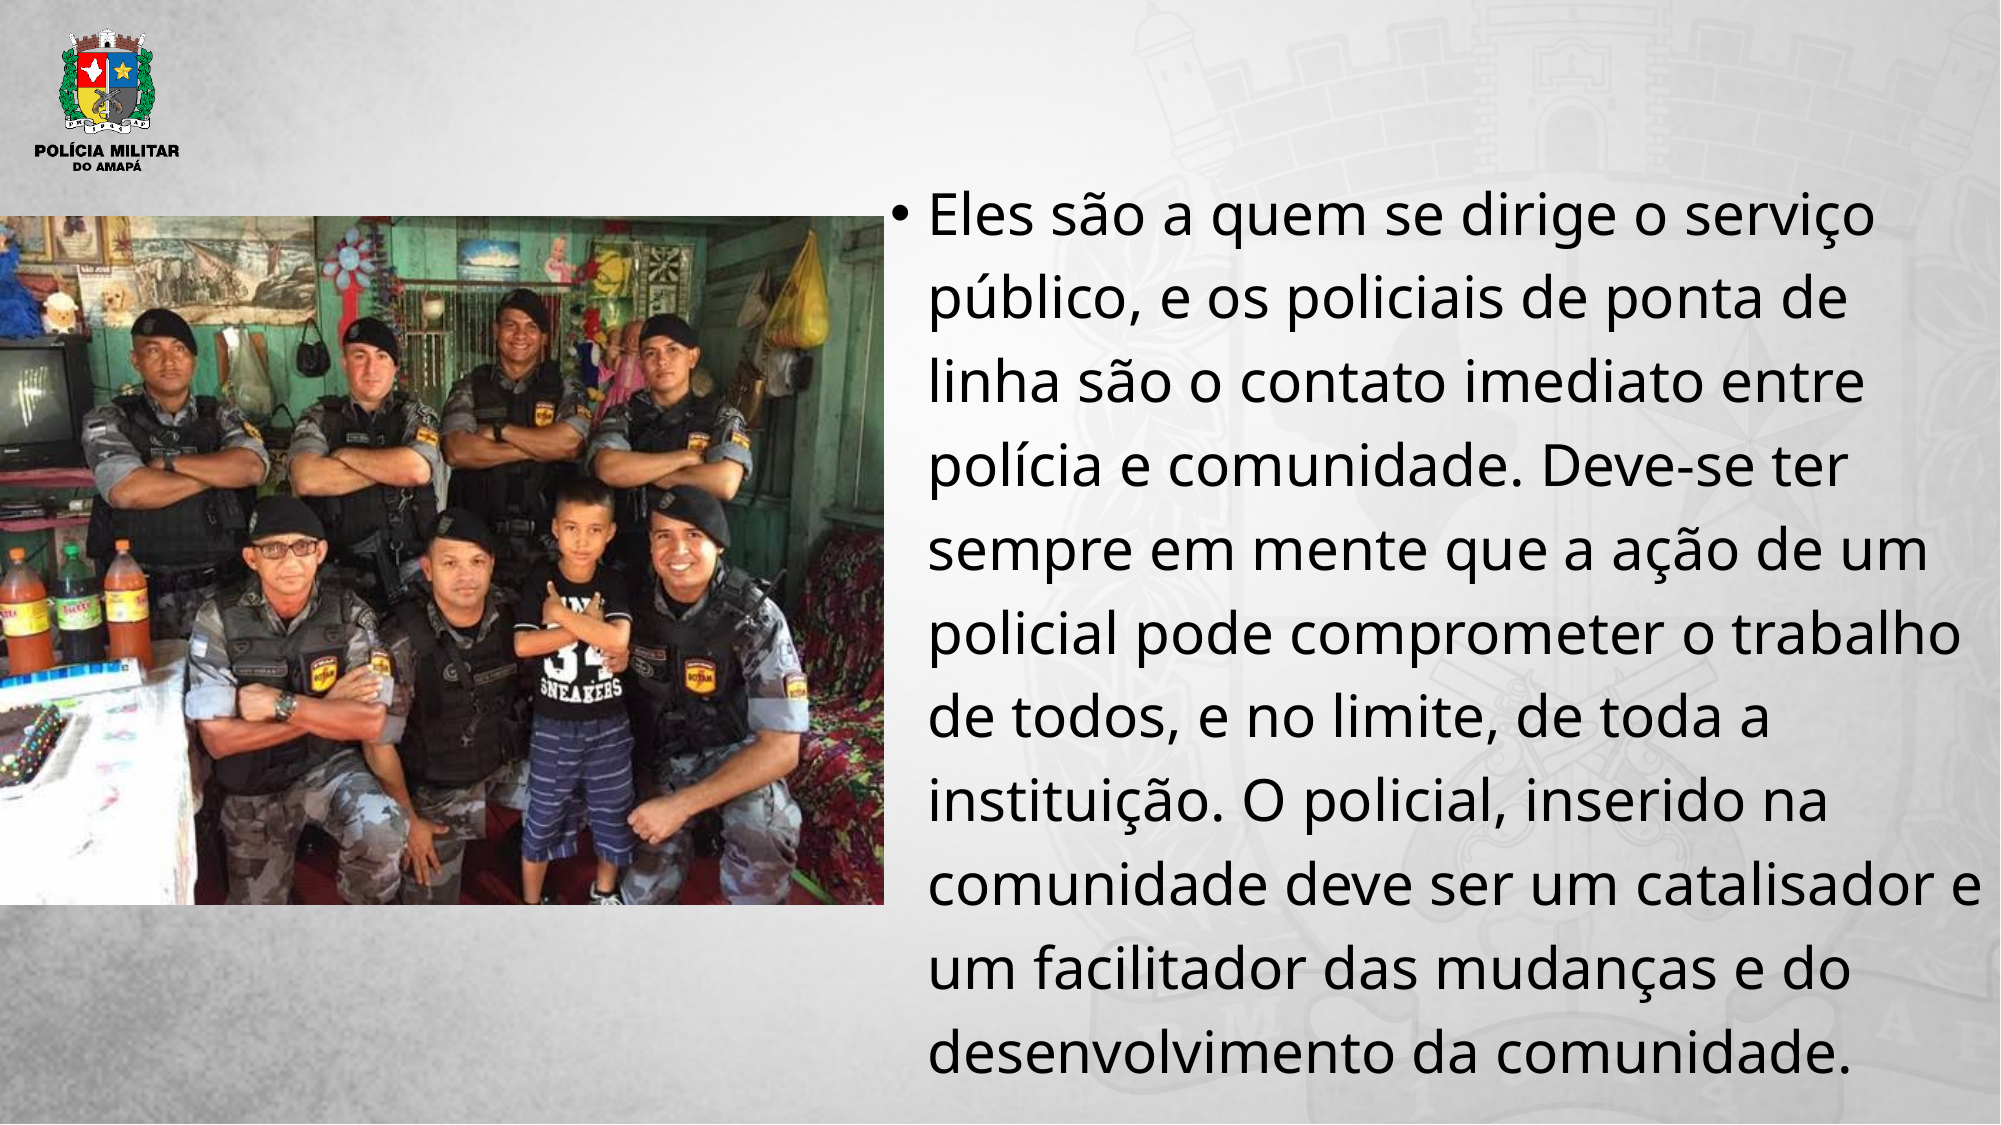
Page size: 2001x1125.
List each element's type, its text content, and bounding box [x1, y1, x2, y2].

picture [0, 0, 2001, 1125]
list Eles são a quem se dirige o serviço público, e os policiais de ponta de linha são o contato imediato entre polícia e comunidade. Deve-se ter sempre em mente que a ação de um policial pode comprometer o trabalho de todos, e no limite, de toda a instituição. O policial, inserido na comunidade deve ser um catalisador e um facilitador das mudanças e do desenvolvimento da comunidade. [875, 155, 2000, 1105]
